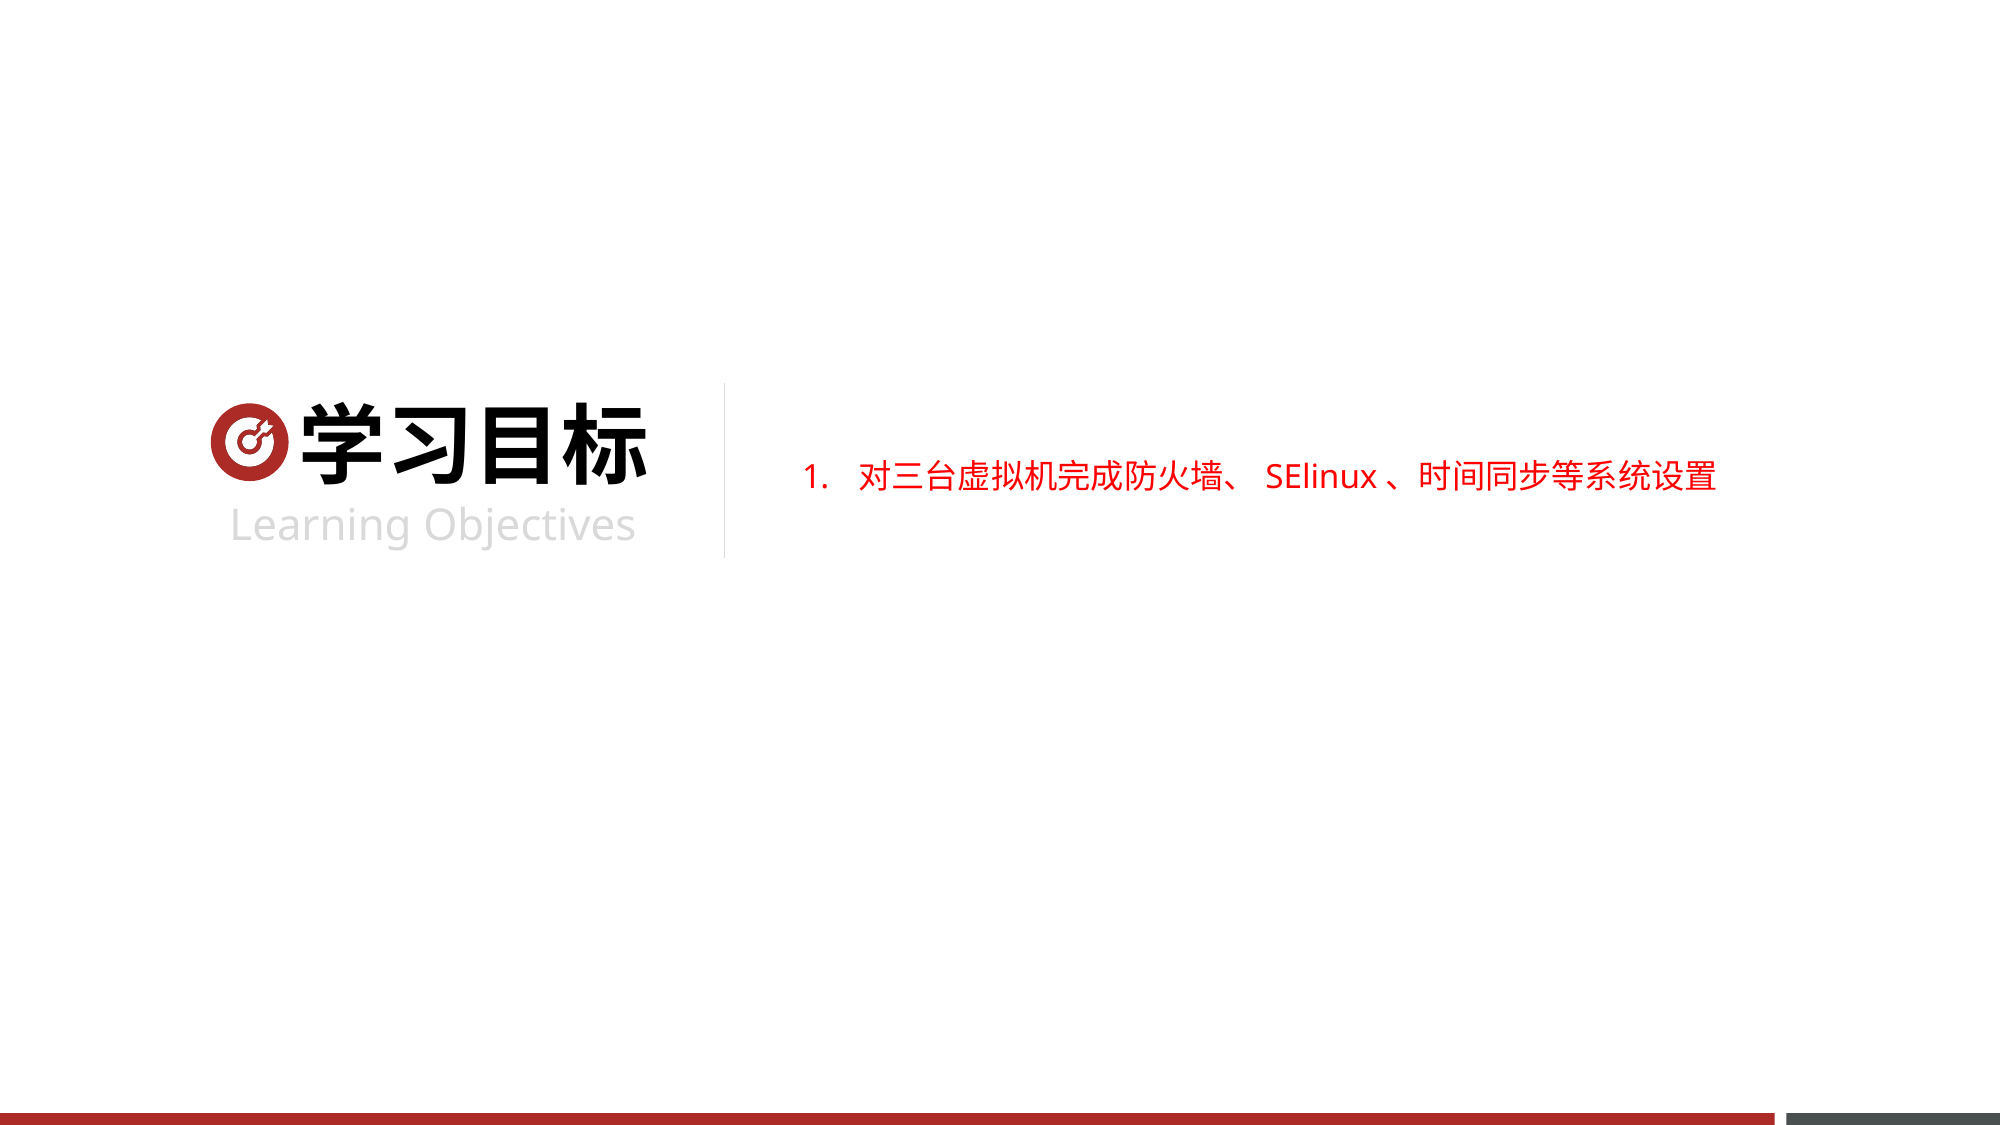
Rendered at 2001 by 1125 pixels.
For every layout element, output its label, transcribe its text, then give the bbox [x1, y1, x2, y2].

picture [216, 408, 283, 476]
list 对三台虚拟机完成防火墙、SElinux、时间同步等系统设置 [787, 239, 1821, 670]
